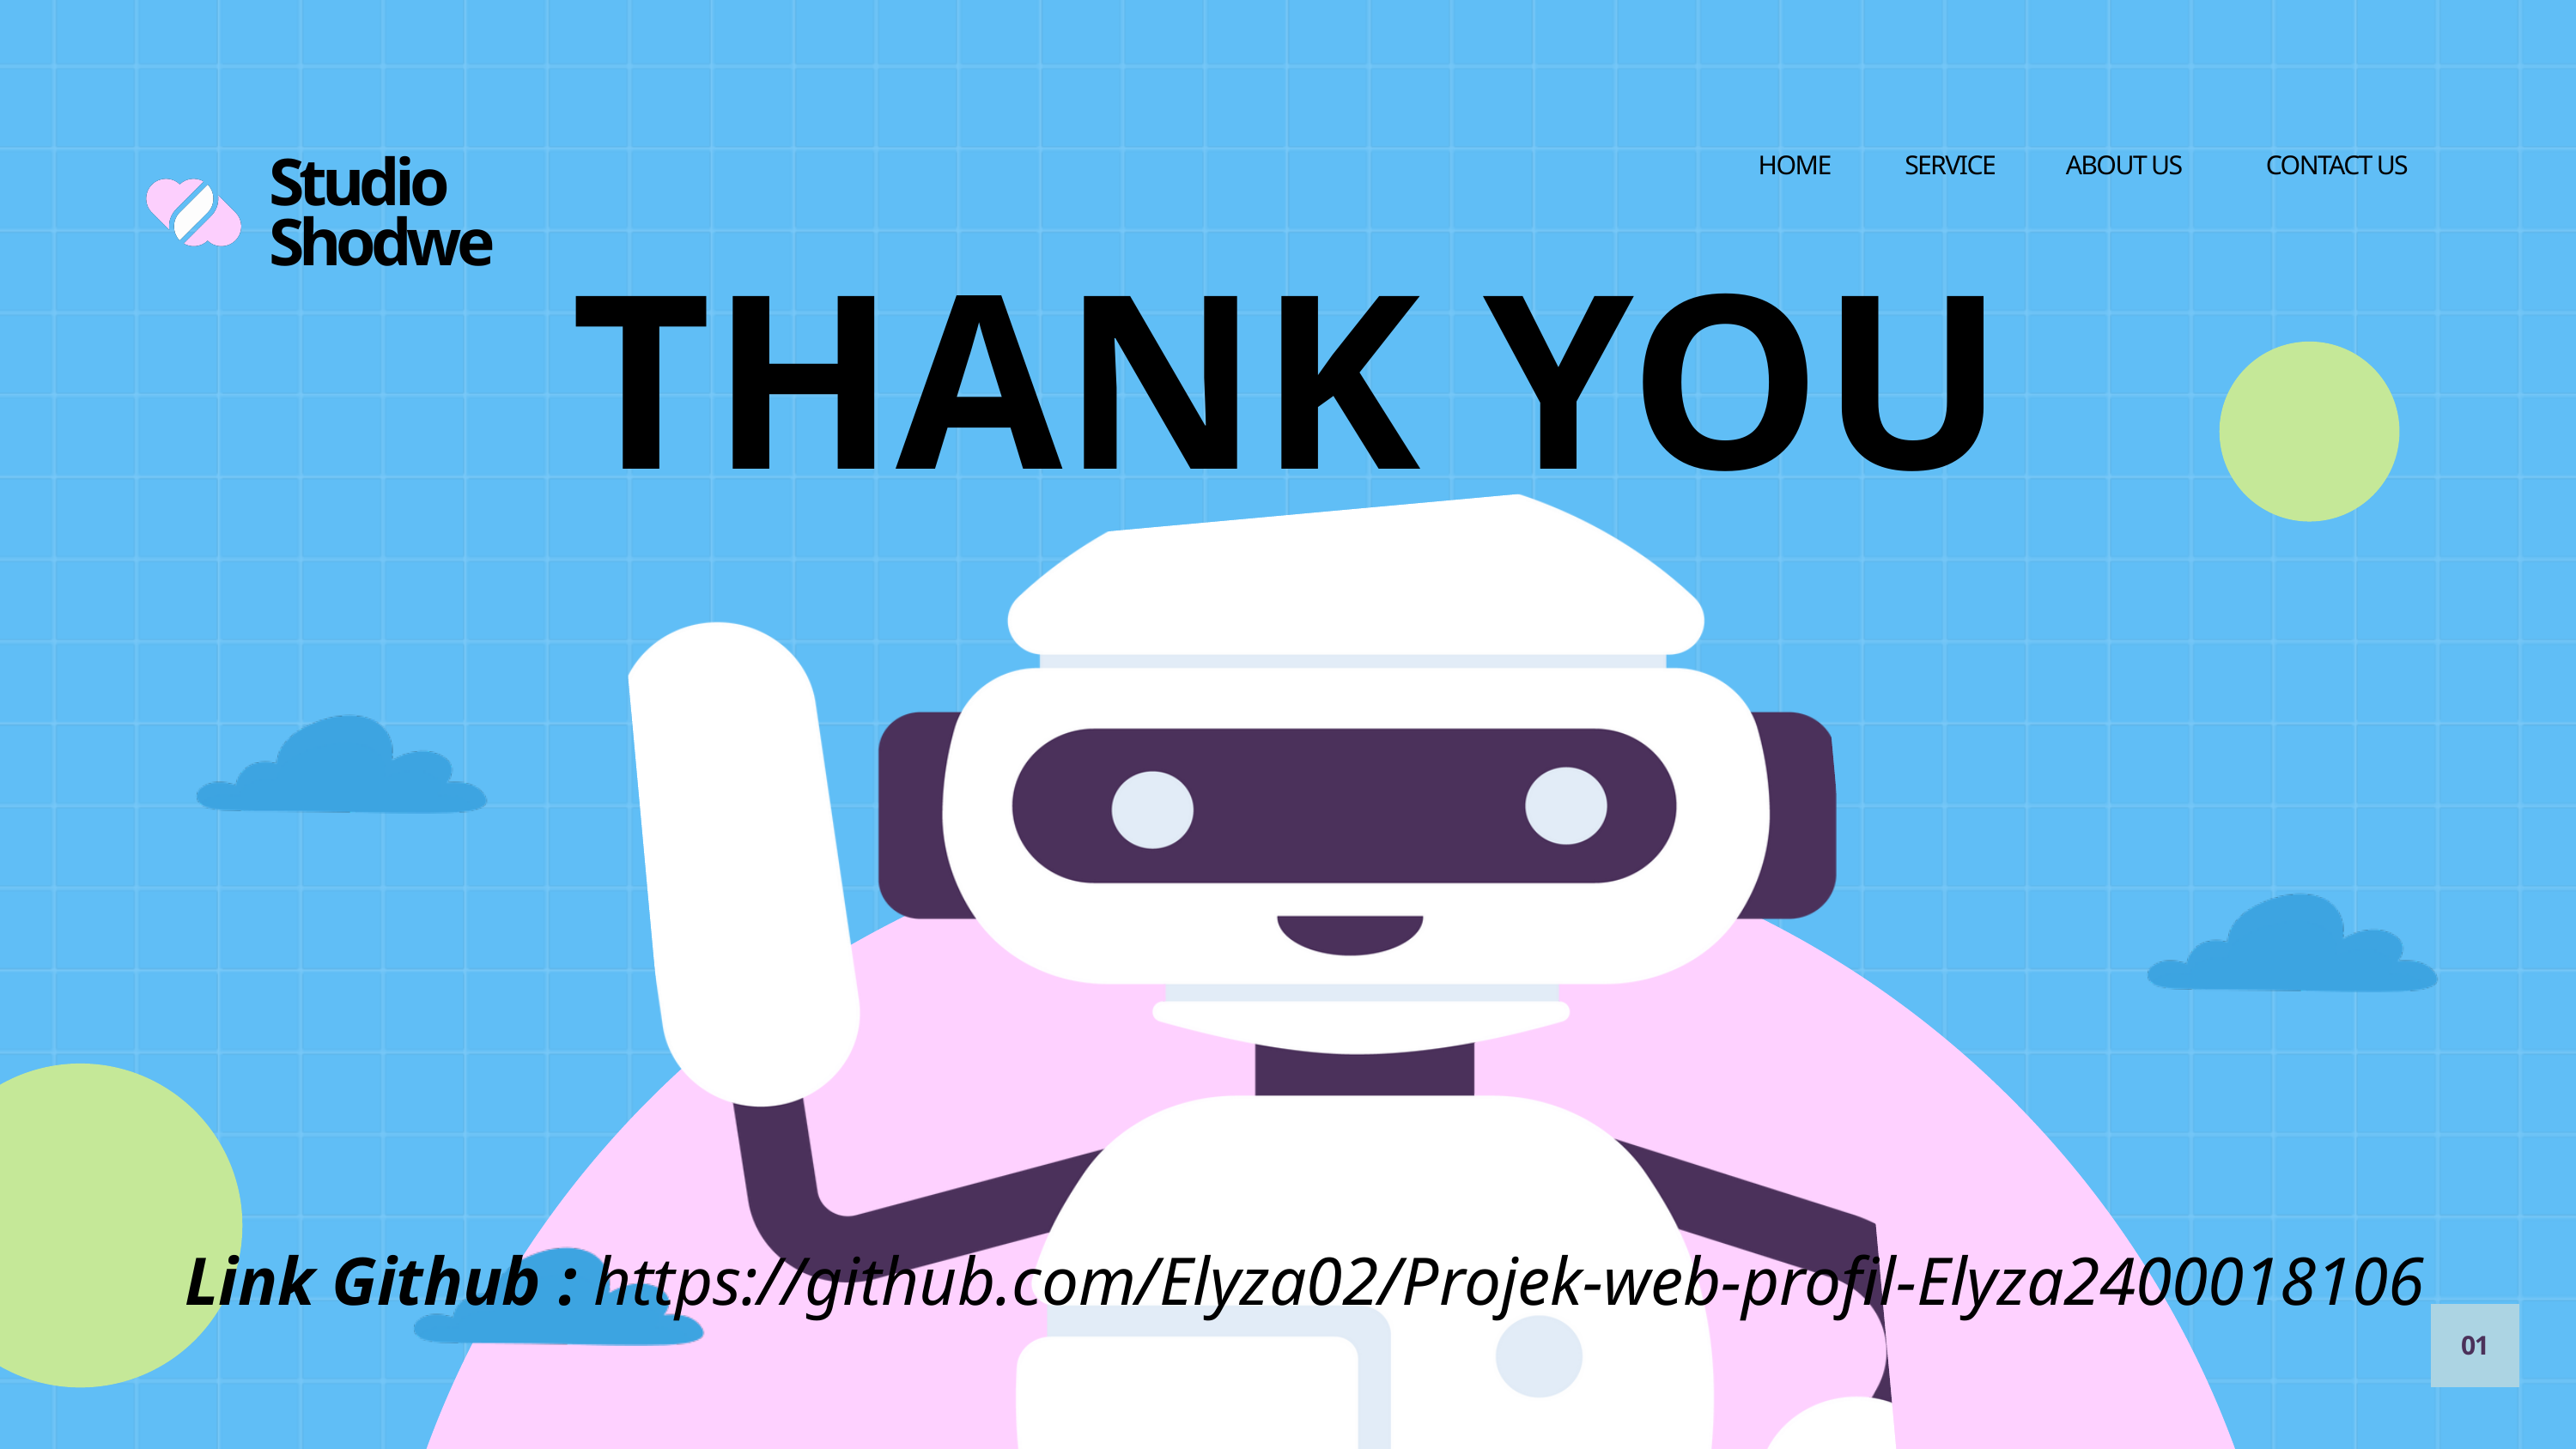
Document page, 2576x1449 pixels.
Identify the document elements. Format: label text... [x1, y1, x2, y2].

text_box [2430, 1303, 2520, 1388]
text_box [144, 177, 243, 248]
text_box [2219, 341, 2400, 522]
text_box THANK YOU [559, 309, 2017, 518]
text_box [0, 0, 2576, 1449]
text_box ABOUT US [2046, 146, 2202, 180]
text_box [2300, 889, 2442, 992]
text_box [0, 1063, 243, 1388]
text_box Link Github : https://github.com/Elyza02/Projek-web-profil-Elyza2400018106 [2300, 1252, 2494, 1319]
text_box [368, 816, 2293, 1449]
text_box CONTACT US [2243, 146, 2432, 180]
text_box [193, 711, 491, 814]
text_box [618, 468, 1838, 814]
text_box Studio Shodwe [269, 158, 587, 279]
text_box Link Github : https://github.com/Elyza02/Projek-web-profil-Elyza2400018106 [246, 1252, 361, 1319]
text_box HOME [1735, 146, 1855, 180]
text_box SERVICE [1891, 146, 2011, 180]
